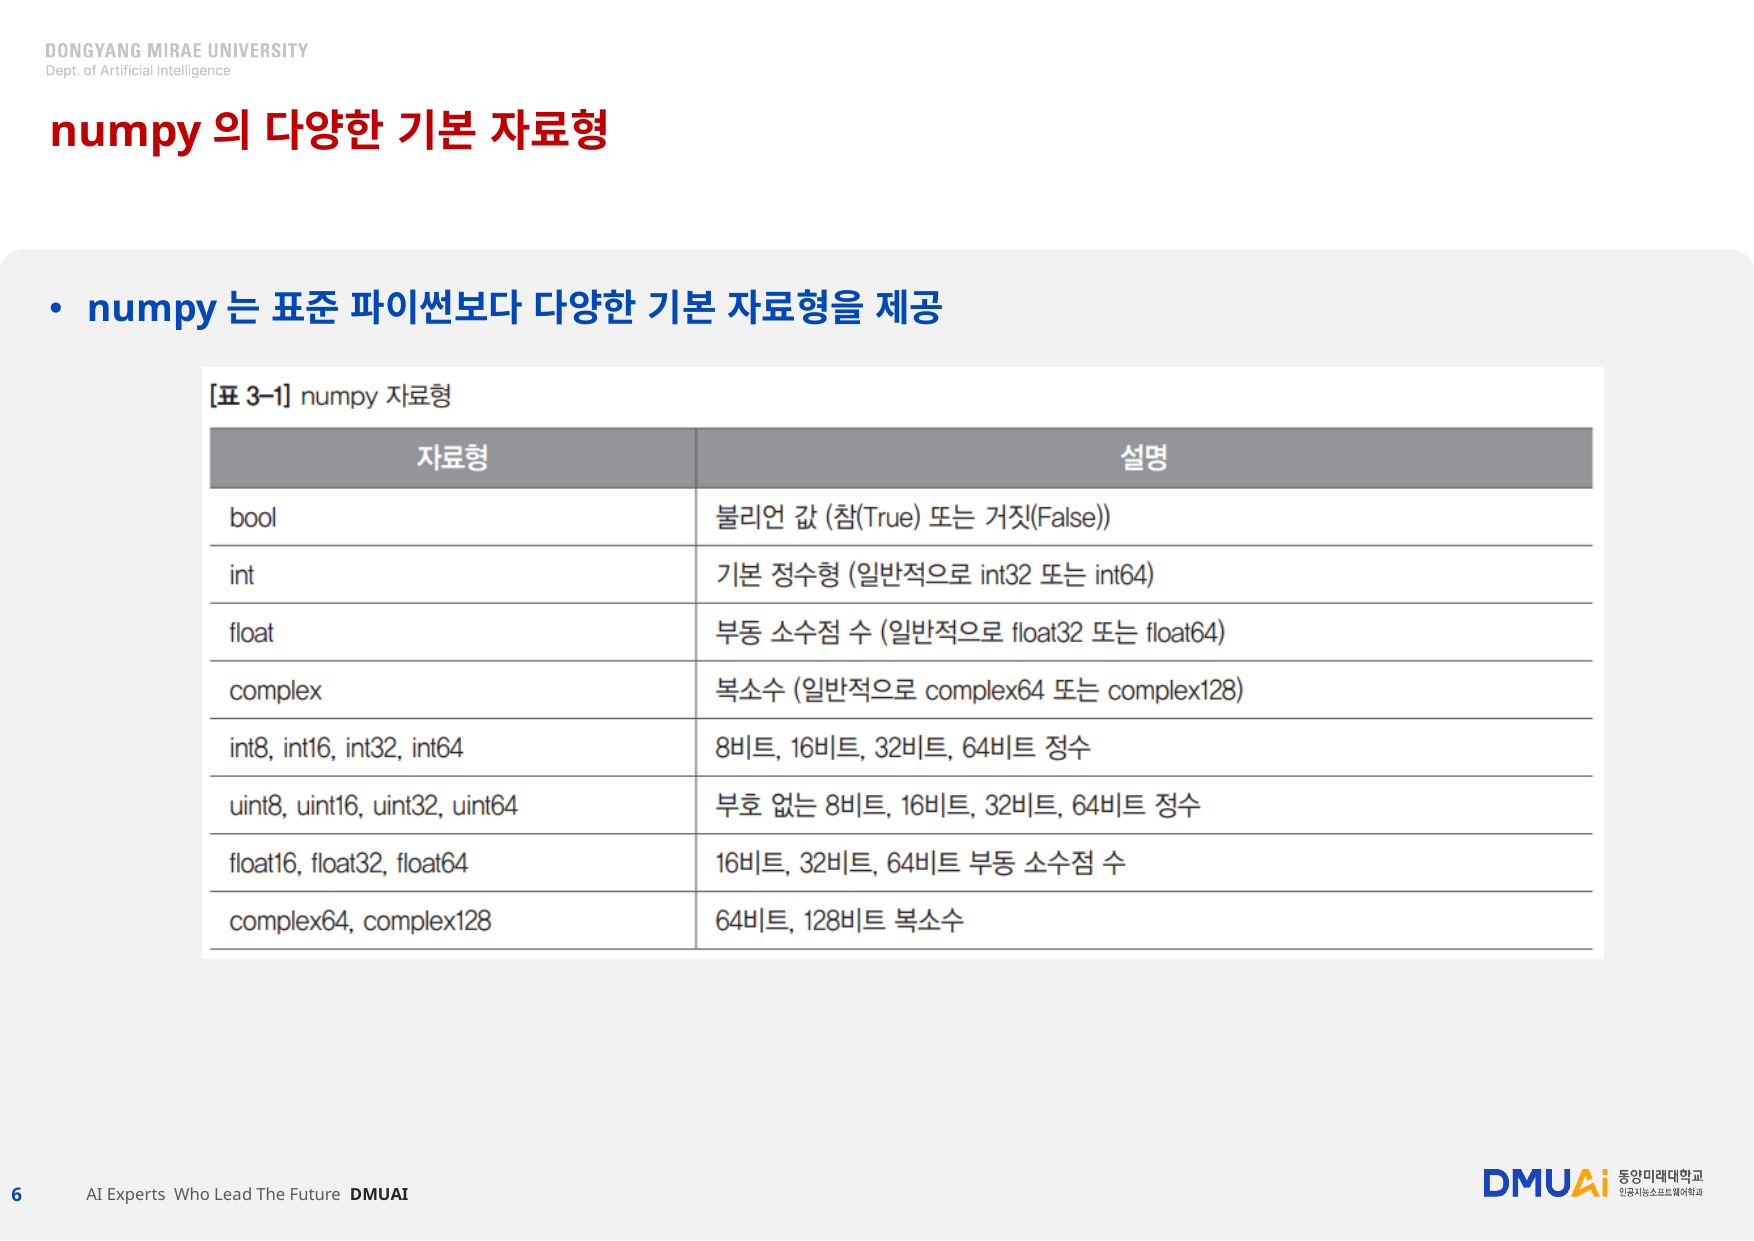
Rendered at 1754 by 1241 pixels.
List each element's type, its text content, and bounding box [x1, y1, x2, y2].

picture [46, 43, 308, 78]
title numpy의 다양한 기본 자료형 [34, 101, 1754, 157]
picture [202, 367, 1604, 959]
list numpy는 표준 파이썬보다 다양한 기본 자료형을 제공 [34, 281, 1703, 1116]
picture [1484, 1169, 1703, 1197]
